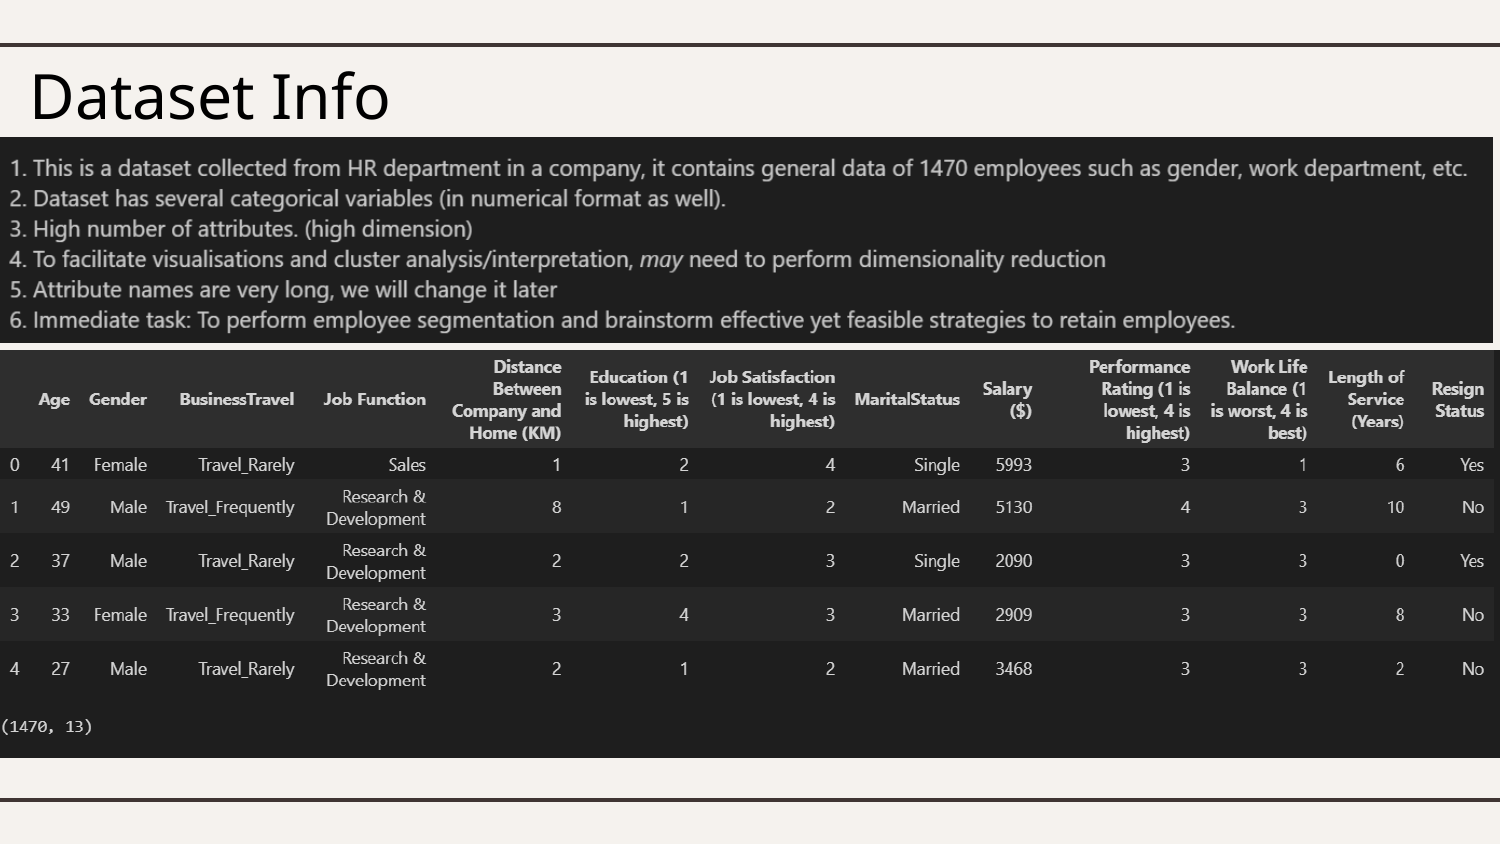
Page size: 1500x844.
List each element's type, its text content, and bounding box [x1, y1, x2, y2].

picture [0, 137, 1493, 343]
title Dataset Info [14, 59, 1415, 131]
picture [0, 349, 1500, 758]
